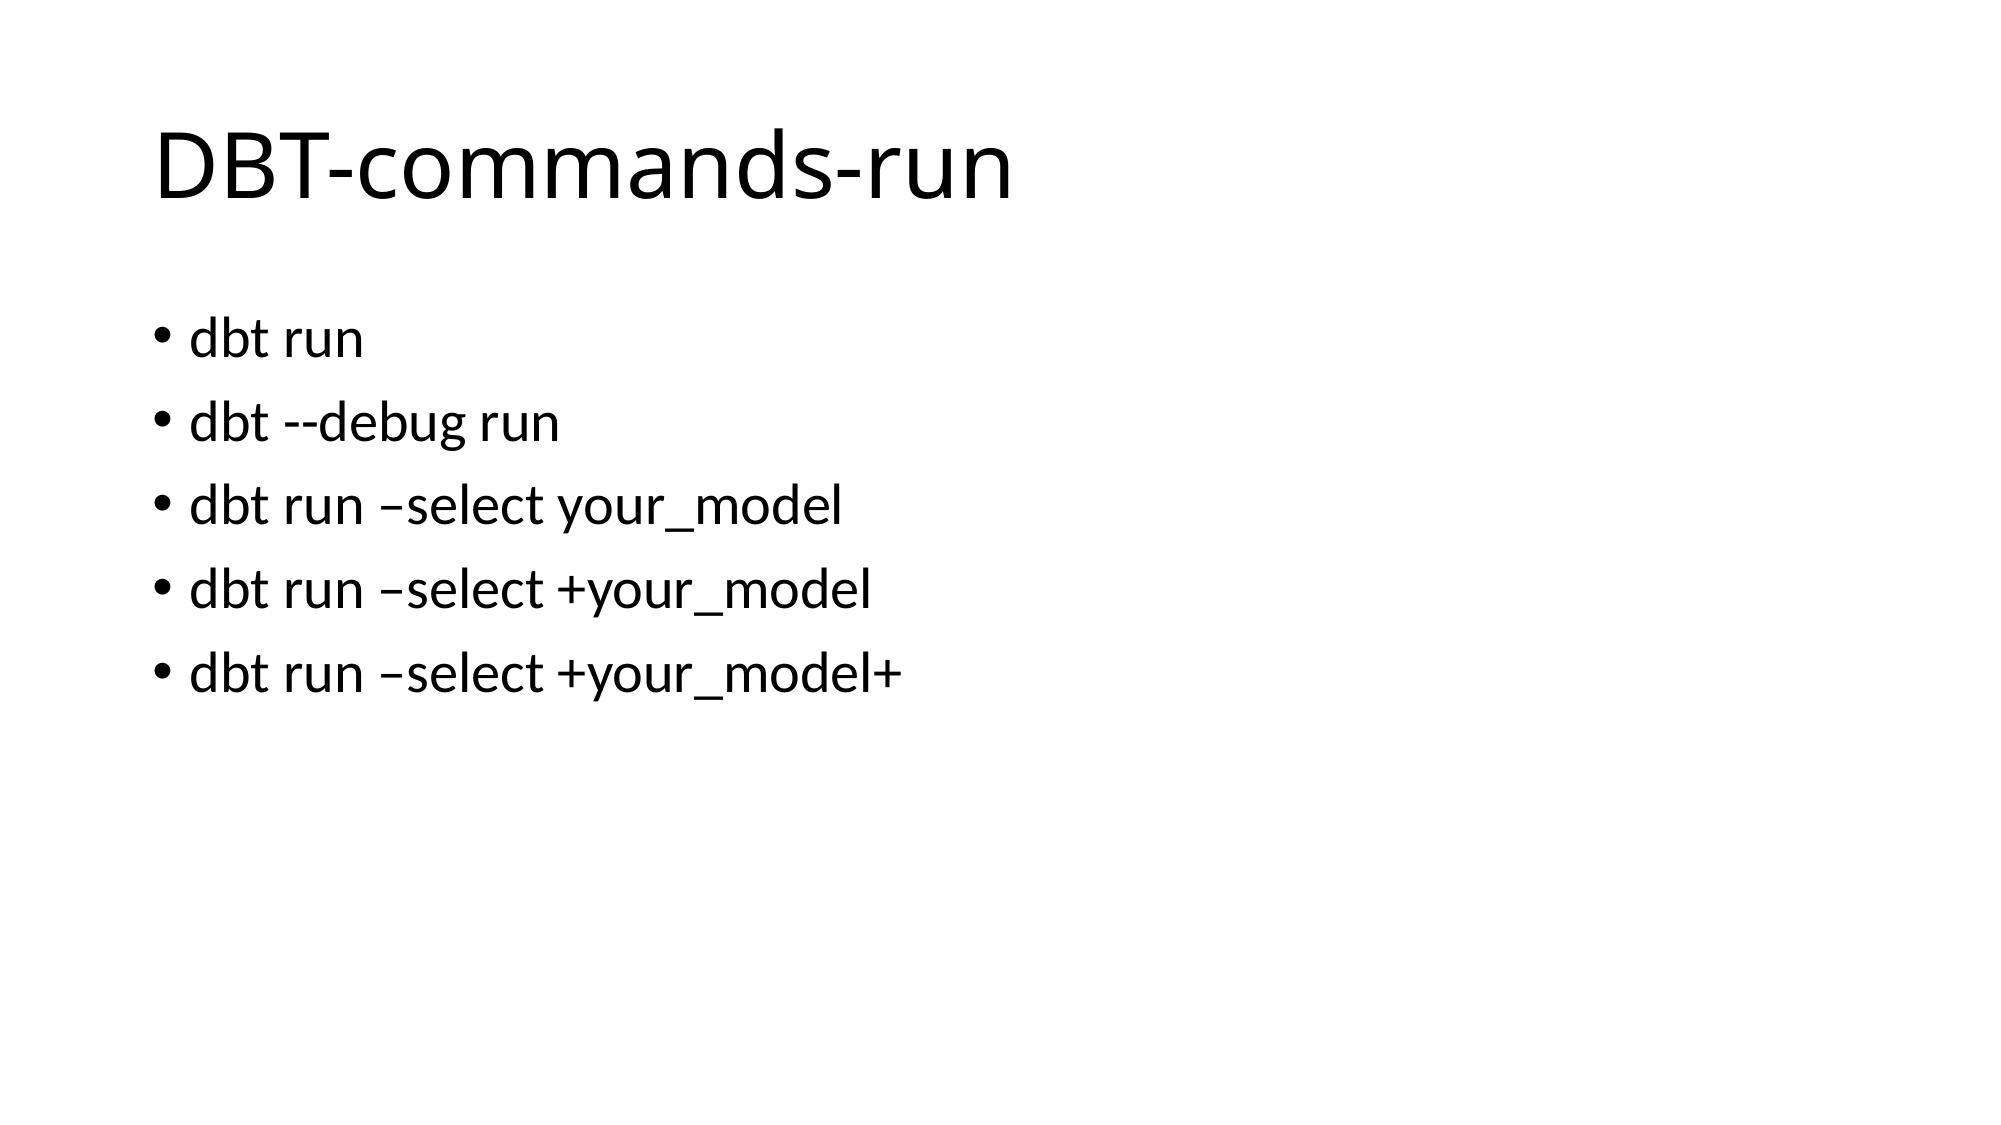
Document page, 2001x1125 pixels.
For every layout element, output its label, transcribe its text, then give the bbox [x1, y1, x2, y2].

title DBT-commands-run [137, 59, 1863, 278]
list dbt run dbt --debug run dbt run –select your_model dbt run –select +your_model dbt run –select +your_model+ [137, 299, 1863, 1014]
